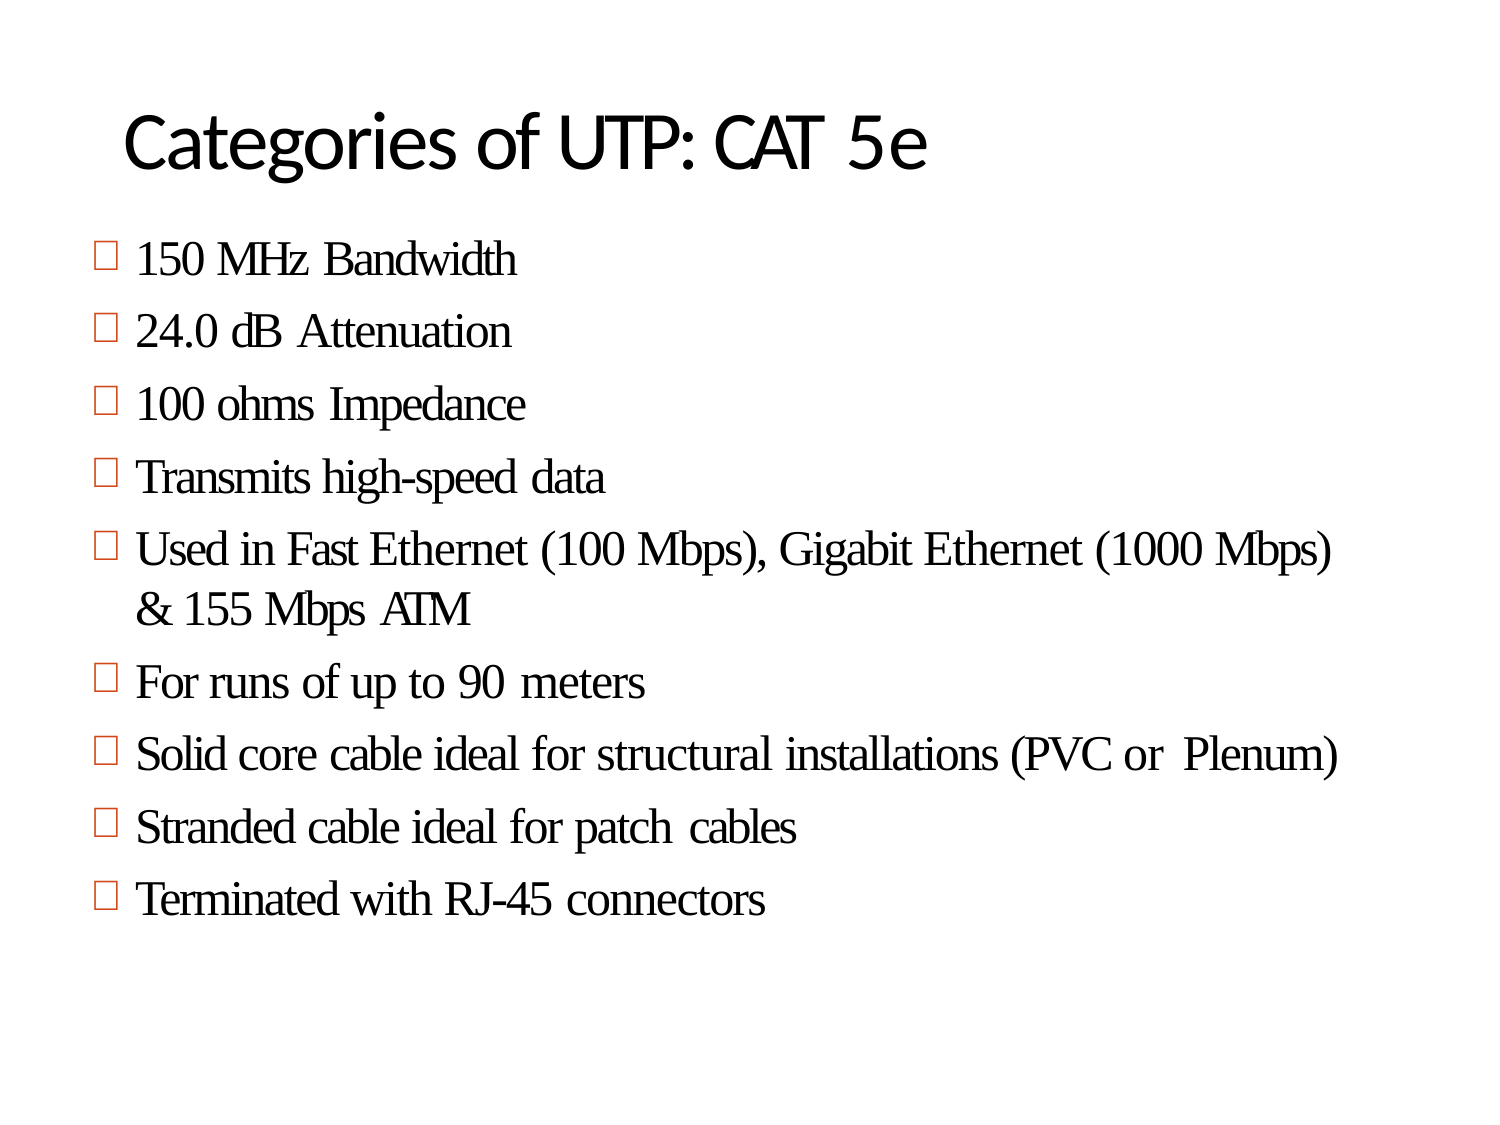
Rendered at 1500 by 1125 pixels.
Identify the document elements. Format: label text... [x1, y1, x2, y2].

text_box 150 MHz Bandwidth 24.0 dB Attenuation 100 ohms Impedance Transmits high-speed data Used in Fast Ethernet (100 Mbps), Gigabit Ethernet (1000 Mbps) & 155 Mbps ATM For runs of up to 90 meters Solid core cable ideal for structural installations (PVC or Plenum) Stranded cable ideal for patch cables Terminated with RJ-45 connectors [87, 210, 1360, 926]
title Categories of UTP: CAT 5e [72, 40, 979, 230]
